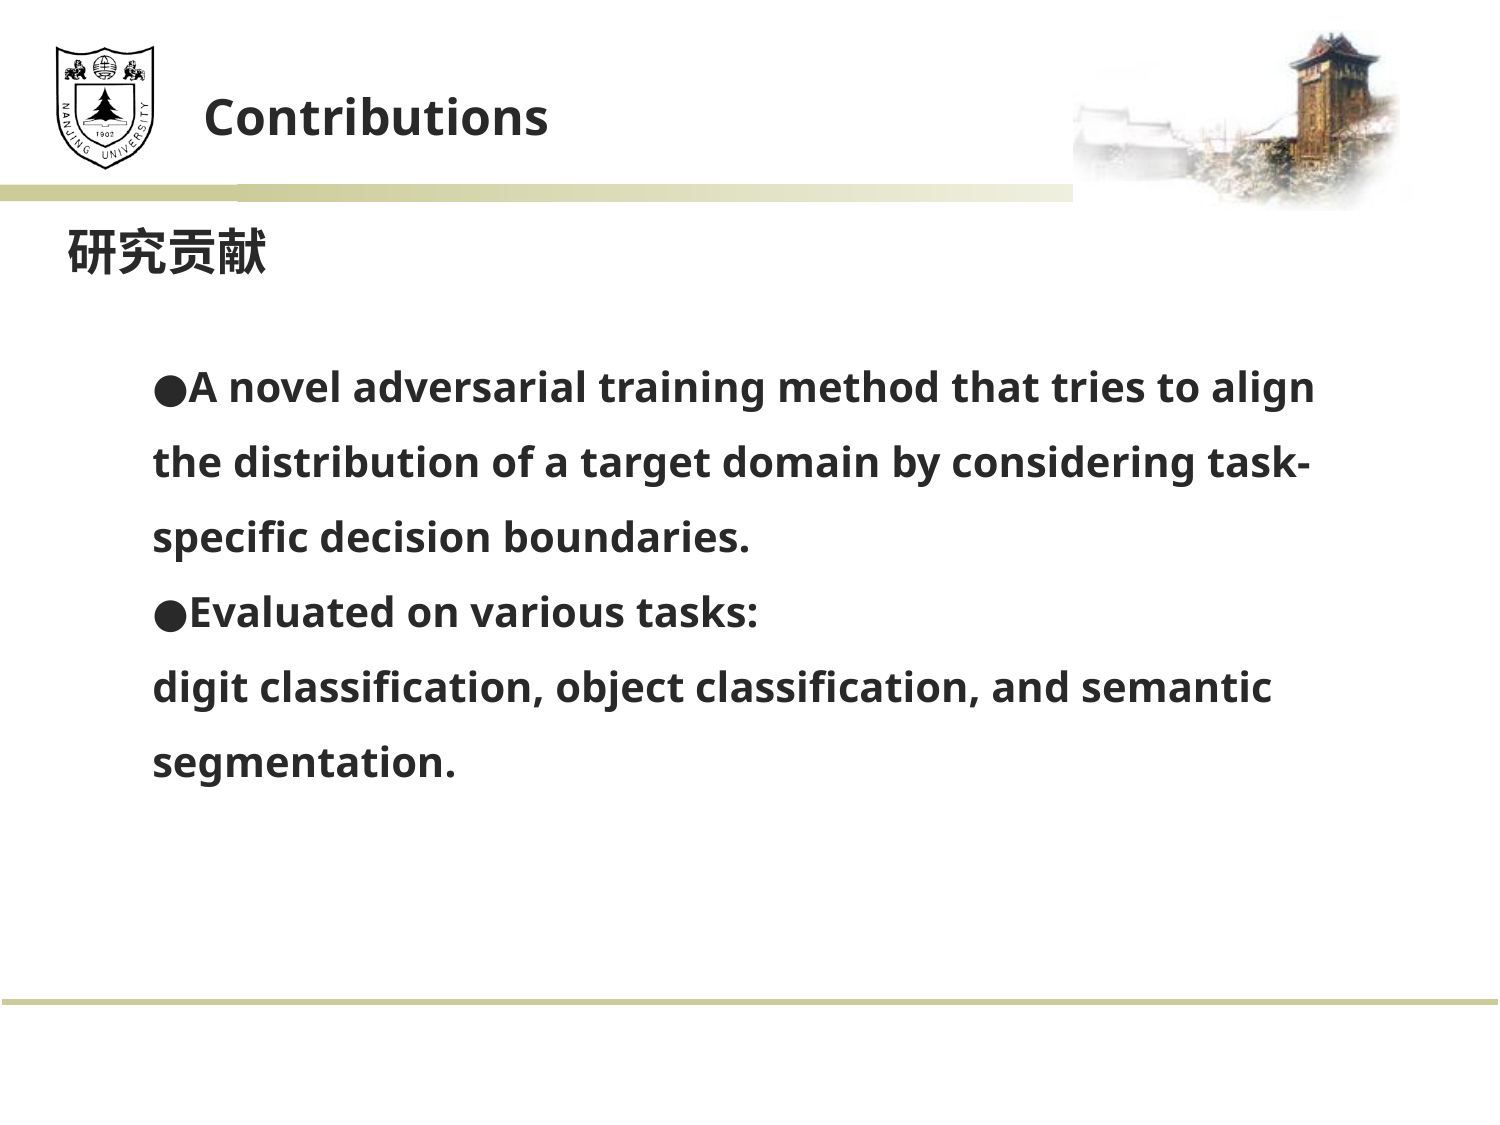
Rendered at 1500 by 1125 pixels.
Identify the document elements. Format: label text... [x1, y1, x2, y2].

text_box ●A novel adversarial training method that tries to align the distribution of a target domain by considering task-specific decision boundaries. ●Evaluated on various tasks: digit classification, object classification, and semantic segmentation. [137, 328, 1411, 793]
picture [50, 42, 160, 173]
text_box Contributions [189, 77, 576, 153]
picture [1073, 30, 1400, 211]
picture [2, 999, 1498, 1005]
text_box 研究贡献 [29, 173, 638, 329]
